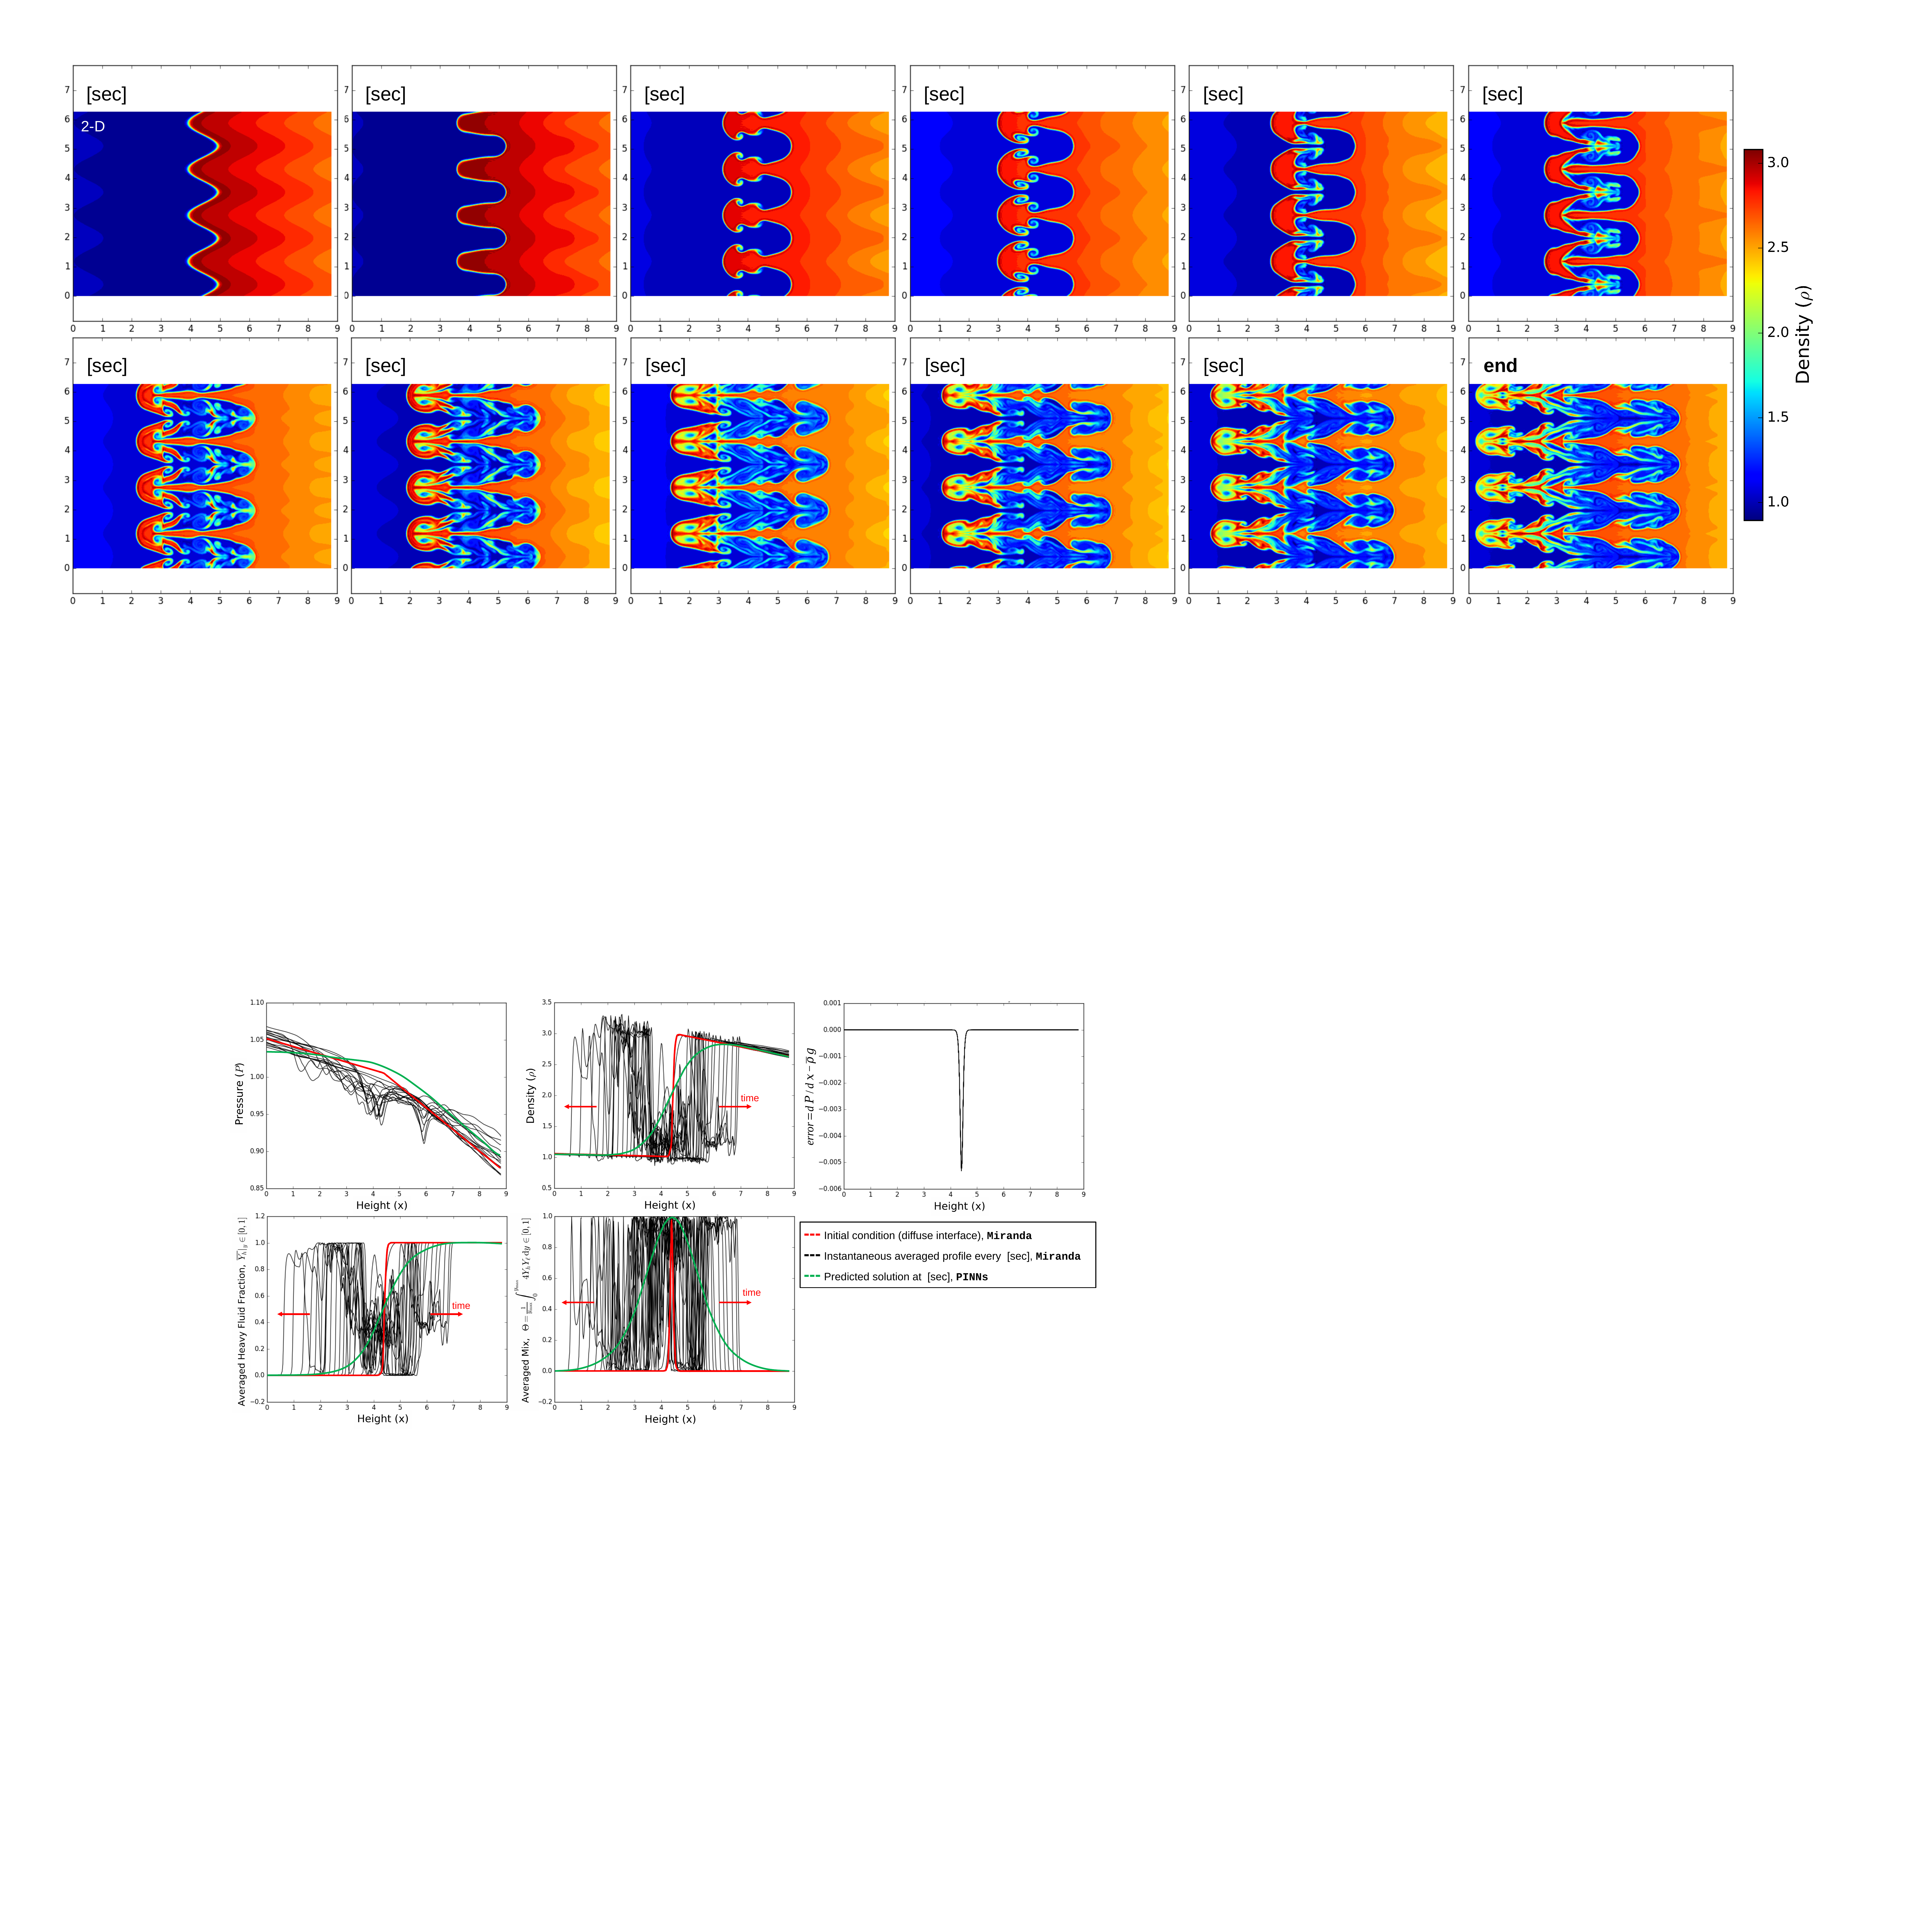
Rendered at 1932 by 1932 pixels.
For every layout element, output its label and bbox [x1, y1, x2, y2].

text_box [62, 64, 1824, 607]
text_box [230, 993, 1096, 1429]
